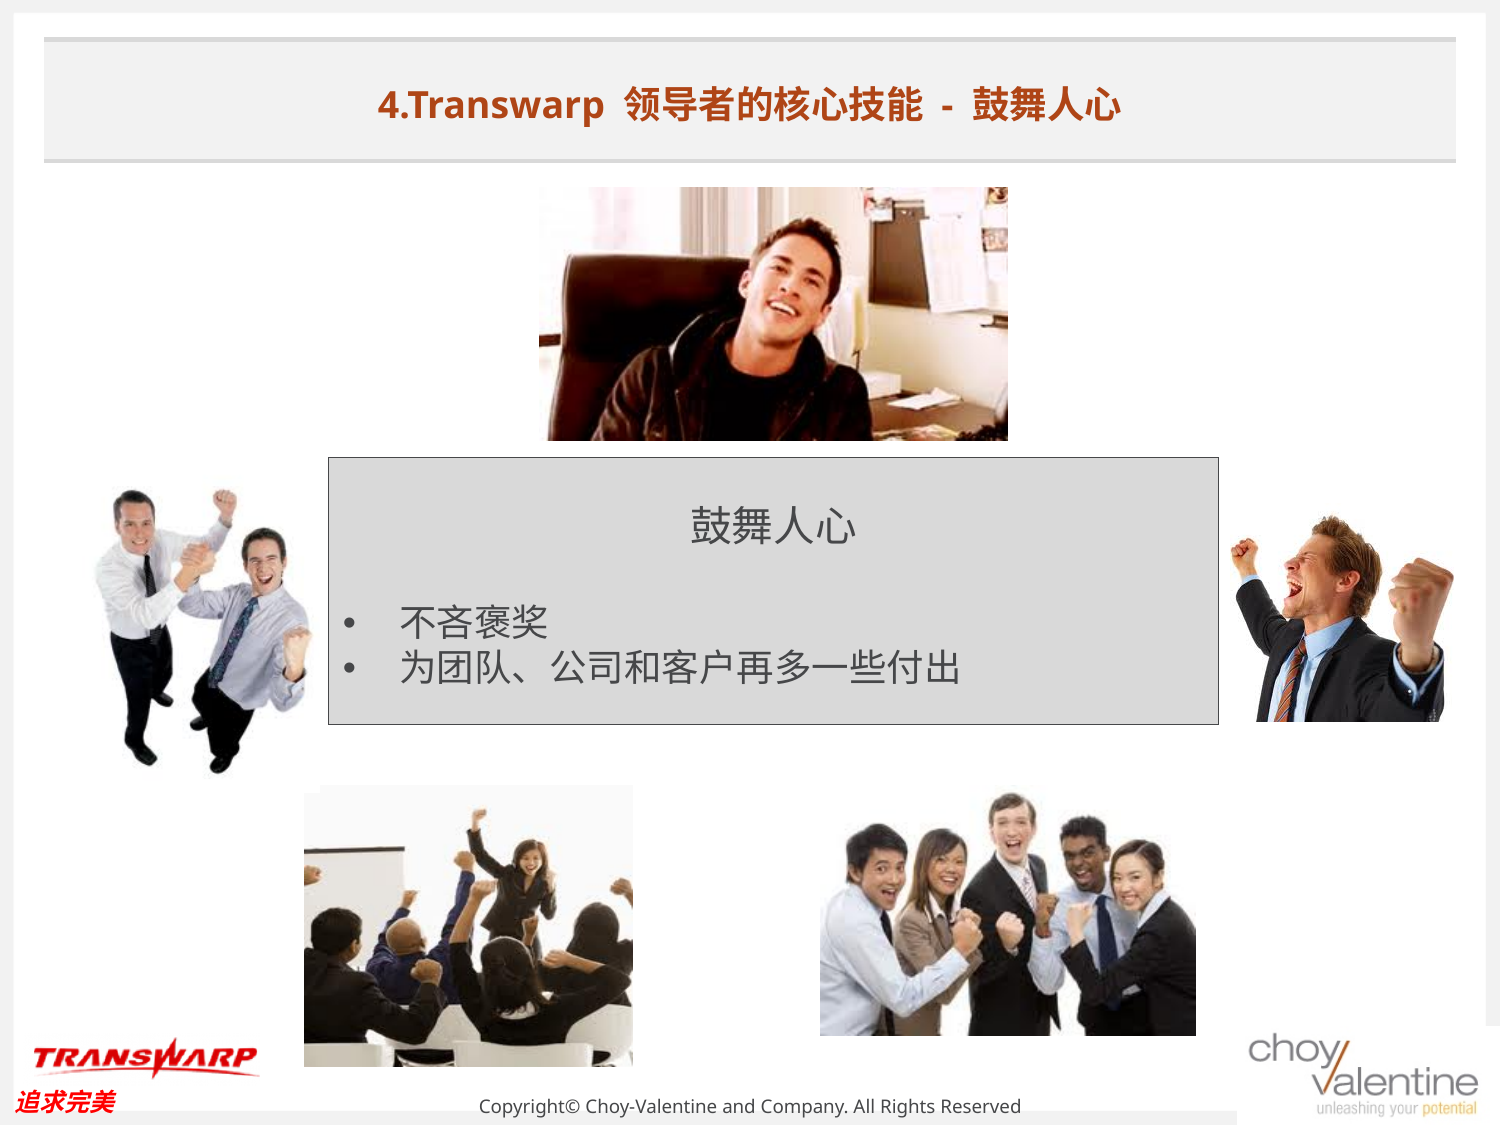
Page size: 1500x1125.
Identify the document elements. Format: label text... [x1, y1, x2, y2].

title 4.Transwarp 领导者的核心技能 - 鼓舞人心 [49, 44, 1451, 163]
text_box 鼓舞人心 不吝褒奖 为团队、公司和客户再多一些付出 [328, 457, 1219, 725]
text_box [0, 1033, 331, 1125]
picture [0, 0, 1500, 1125]
